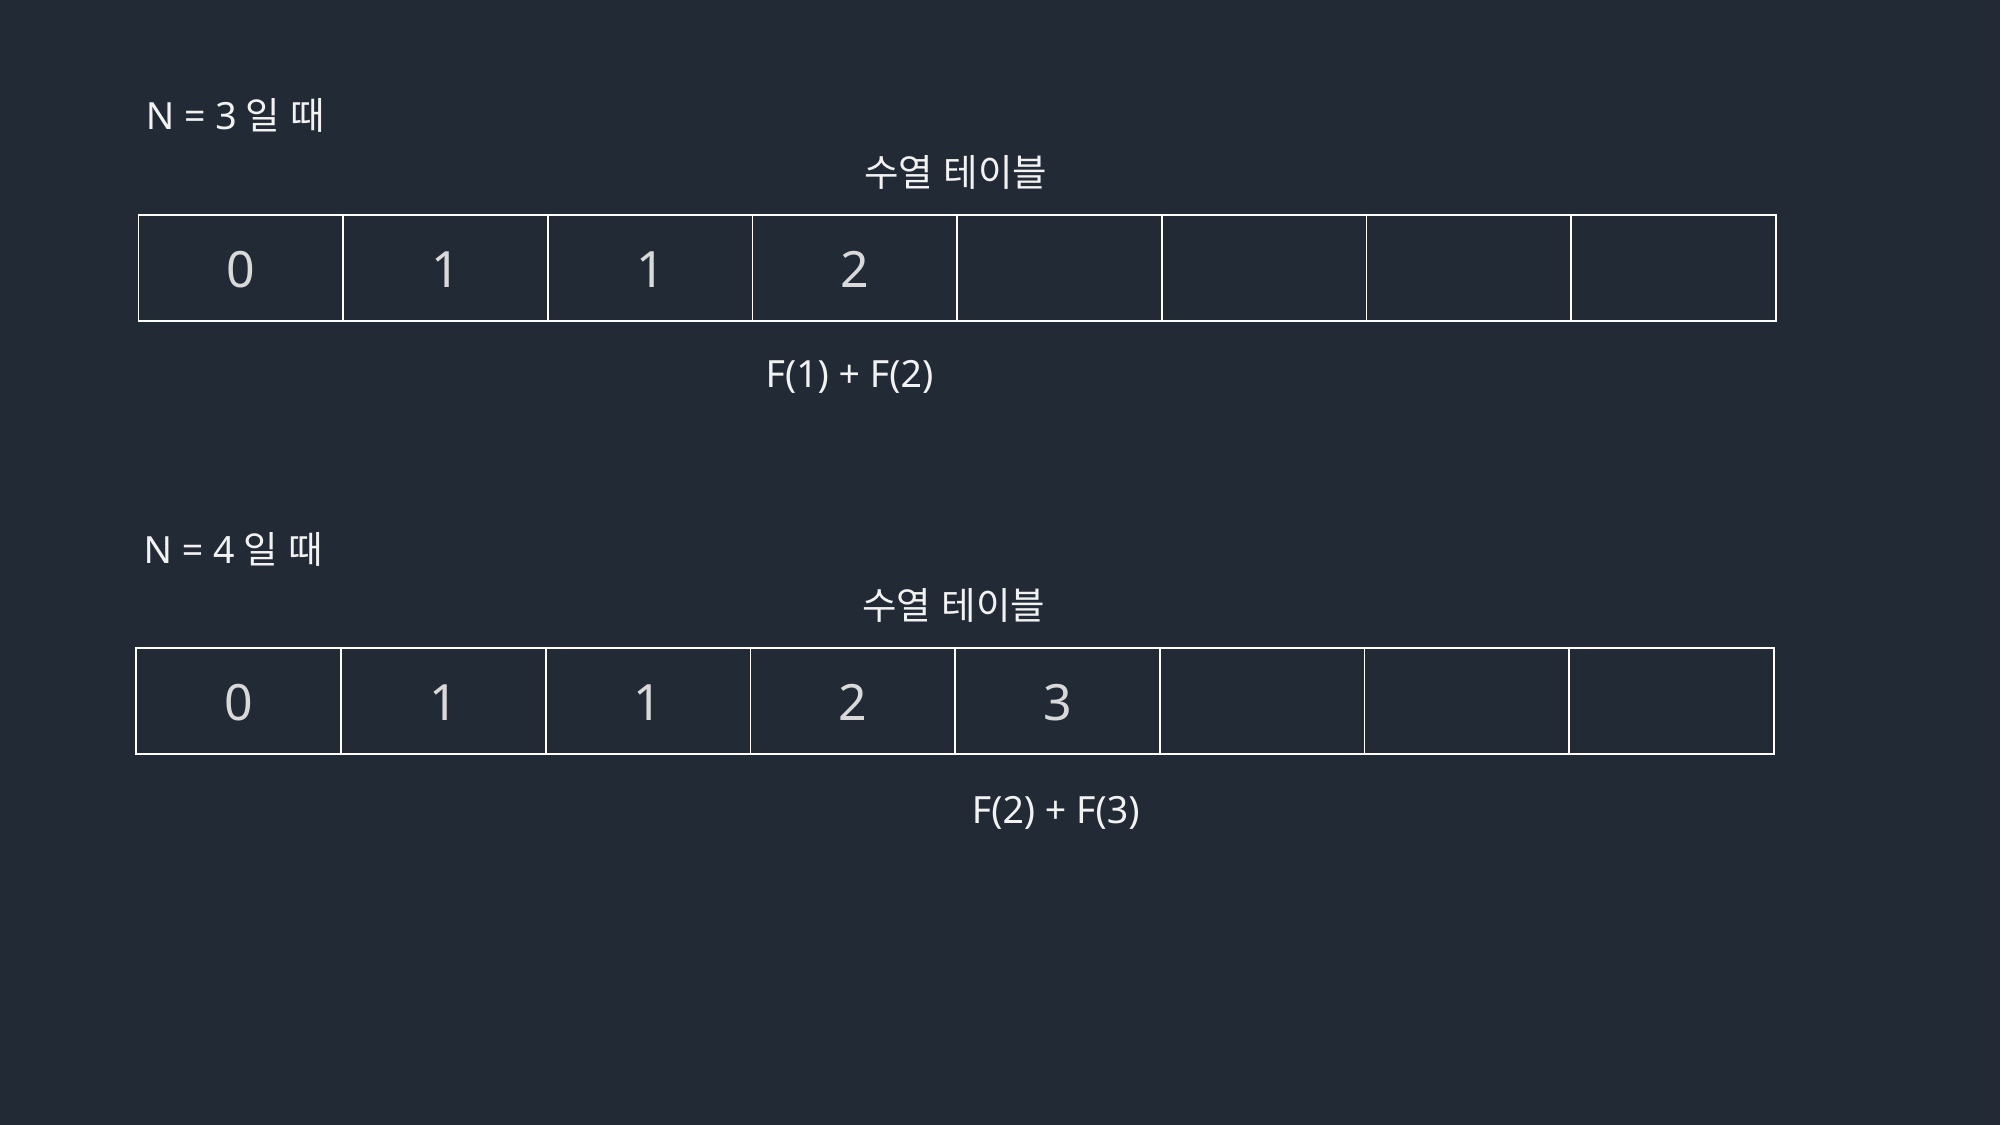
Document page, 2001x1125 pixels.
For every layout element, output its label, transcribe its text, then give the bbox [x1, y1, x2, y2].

table_header [958, 216, 1161, 320]
table_header 1 [549, 216, 752, 320]
table_header 0 [139, 216, 342, 320]
text_box 수열 테이블 [849, 141, 1090, 201]
table_header 1 [547, 649, 750, 753]
table_header 3 [956, 649, 1159, 753]
table_header 2 [753, 216, 956, 320]
table_header [1570, 649, 1773, 753]
table_header 0 [137, 649, 340, 753]
text_box F(1) + F(2) [750, 342, 969, 402]
table_header [1365, 649, 1568, 753]
table_header 2 [751, 649, 954, 753]
table_header [1161, 649, 1364, 753]
text_box 수열 테이블 [847, 574, 1088, 635]
table_header [1572, 216, 1775, 320]
table_header 1 [344, 216, 547, 320]
table_header 1 [342, 649, 545, 753]
table_header [1163, 216, 1366, 320]
text_box N = 4일 때 [128, 518, 391, 579]
table_header [1367, 216, 1570, 320]
text_box F(2) + F(3) [957, 778, 1175, 839]
text_box N = 3일 때 [131, 84, 393, 145]
